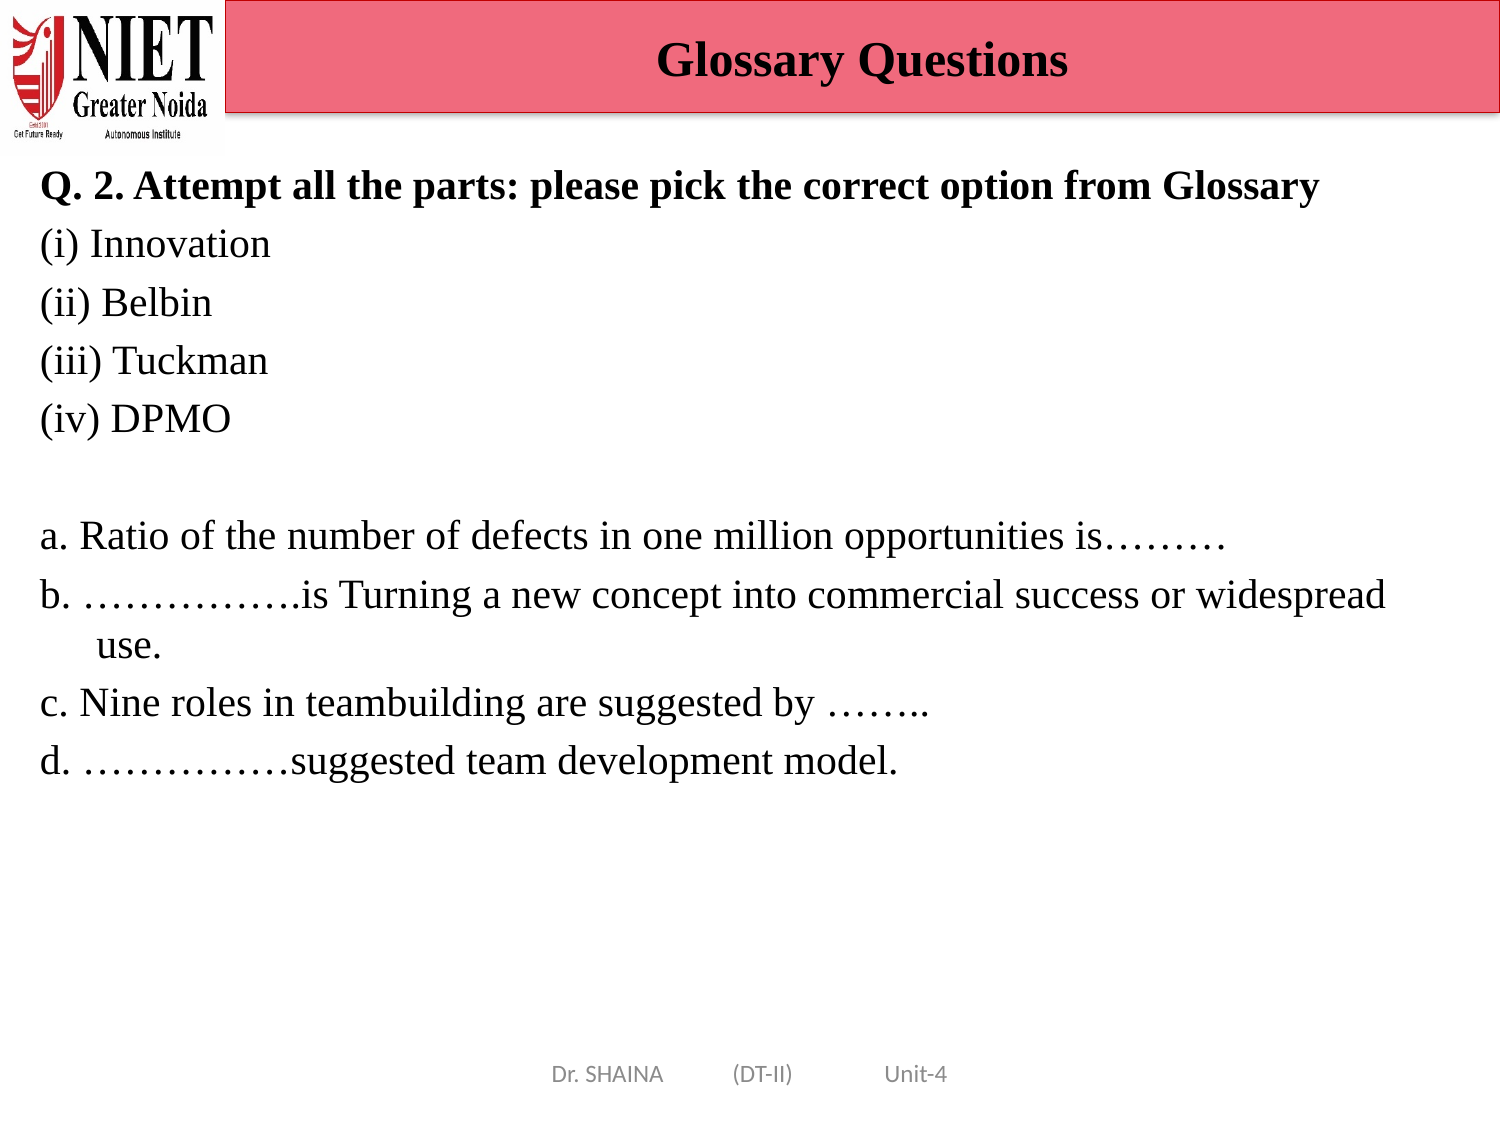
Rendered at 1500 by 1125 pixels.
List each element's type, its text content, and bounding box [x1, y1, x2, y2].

list Q. 2. Attempt all the parts: please pick the correct option from Glossary (i) Innovation (ii) Belbin (iii) Tuckman (iv) DPMO a. Ratio of the number of defects in one million opportunities is……… b. …………….is Turning a new concept into commercial success or widespread use. c. Nine roles in teambuilding are suggested by …….. d. ……………suggested team development model. [24, 149, 1475, 1025]
footer Dr. SHAINA (DT-II) Unit-4 [512, 1042, 988, 1103]
text_box Glossary Questions [226, 0, 1500, 113]
picture [0, 0, 226, 156]
